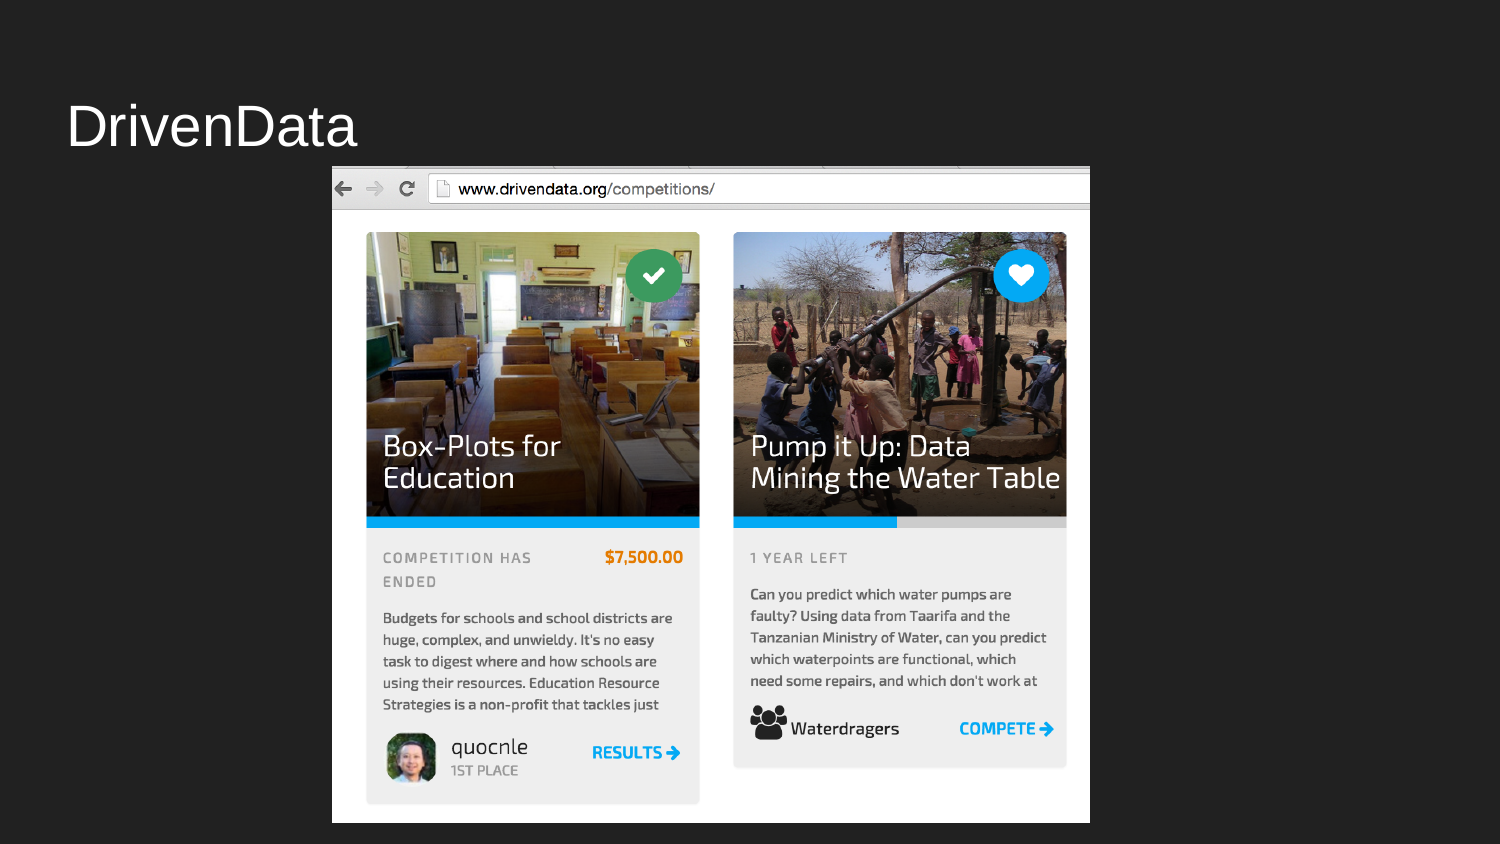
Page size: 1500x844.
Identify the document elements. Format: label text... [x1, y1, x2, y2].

title DrivenData [51, 72, 1449, 167]
picture [332, 166, 1091, 824]
